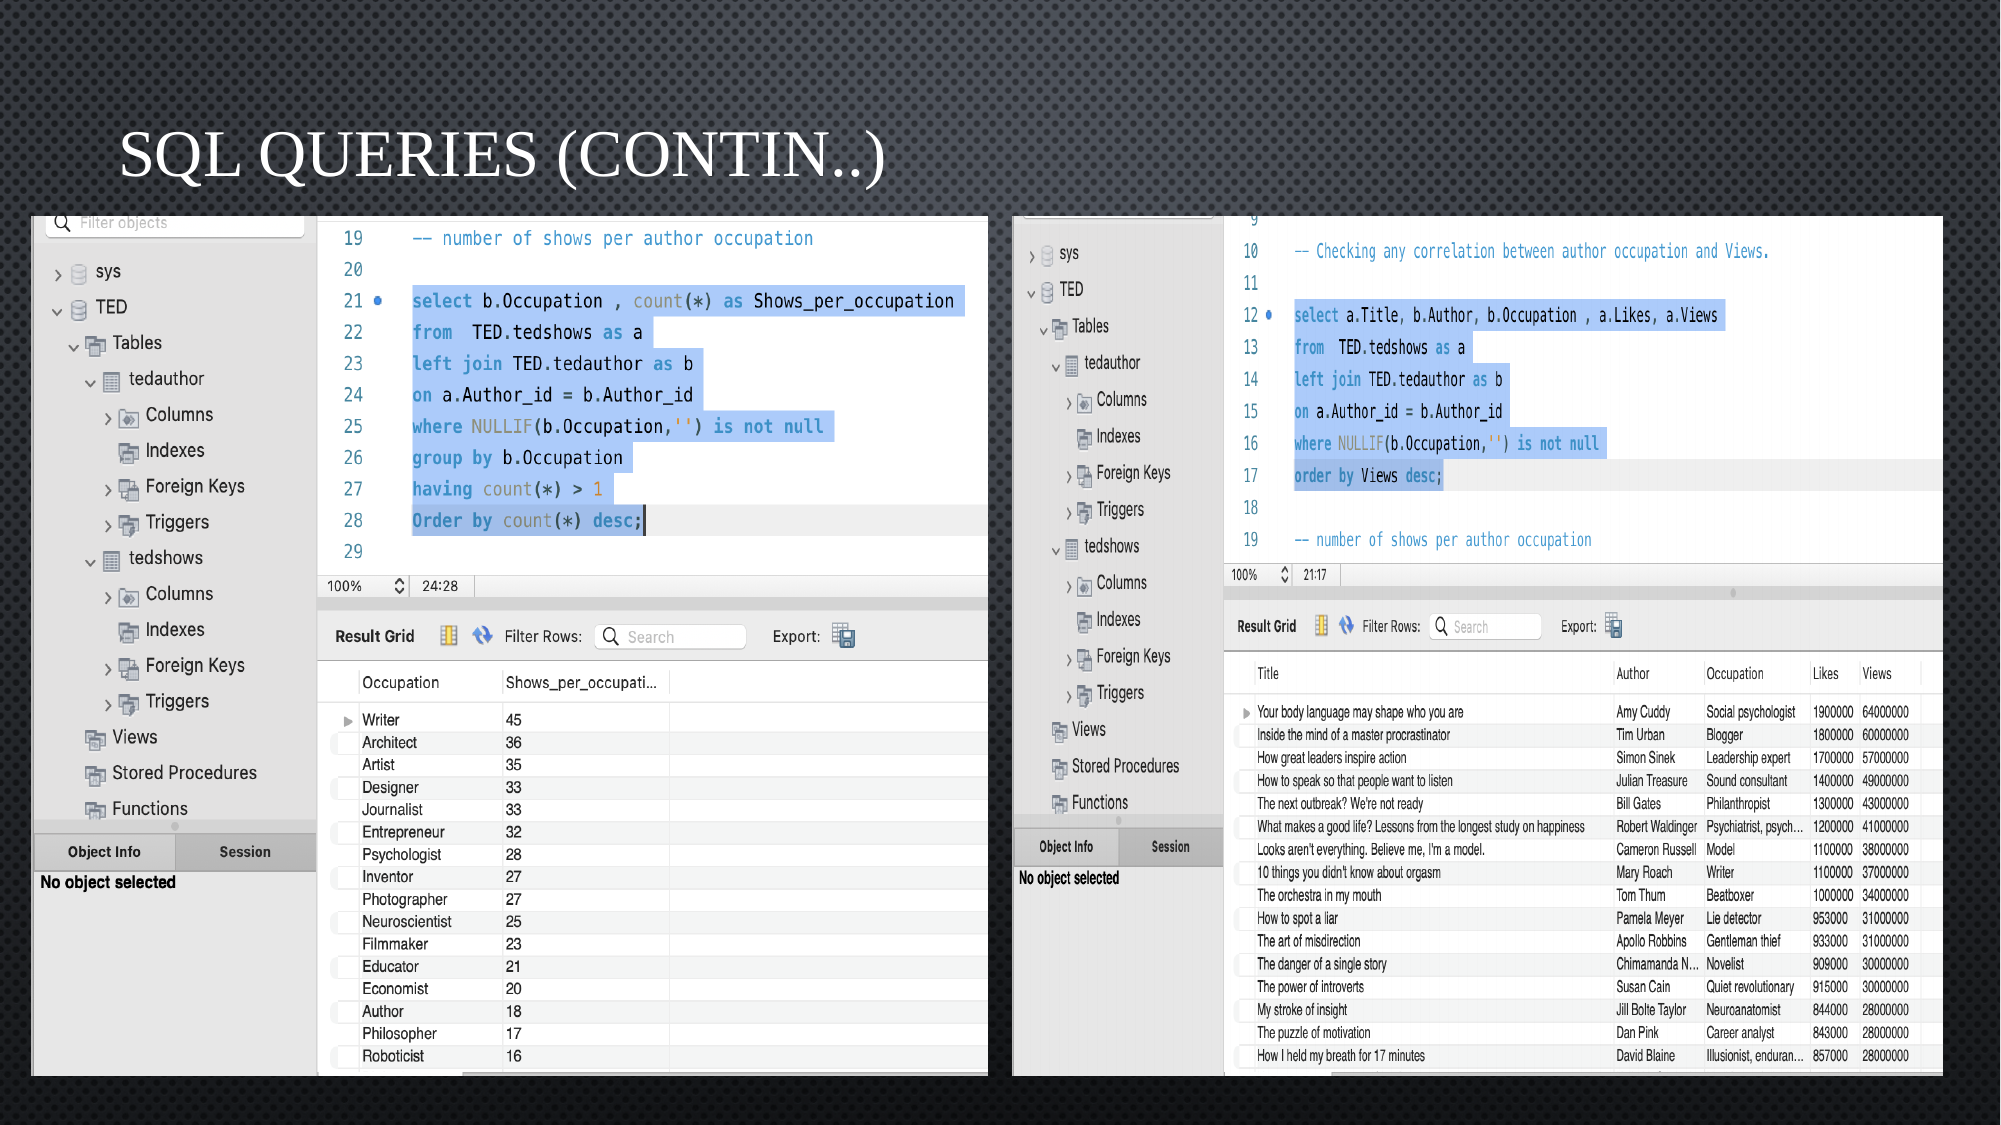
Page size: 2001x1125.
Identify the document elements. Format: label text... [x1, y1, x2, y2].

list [1011, 215, 1943, 1076]
title SQL QUERIES (Contin..) [103, 83, 1813, 217]
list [30, 215, 988, 1076]
